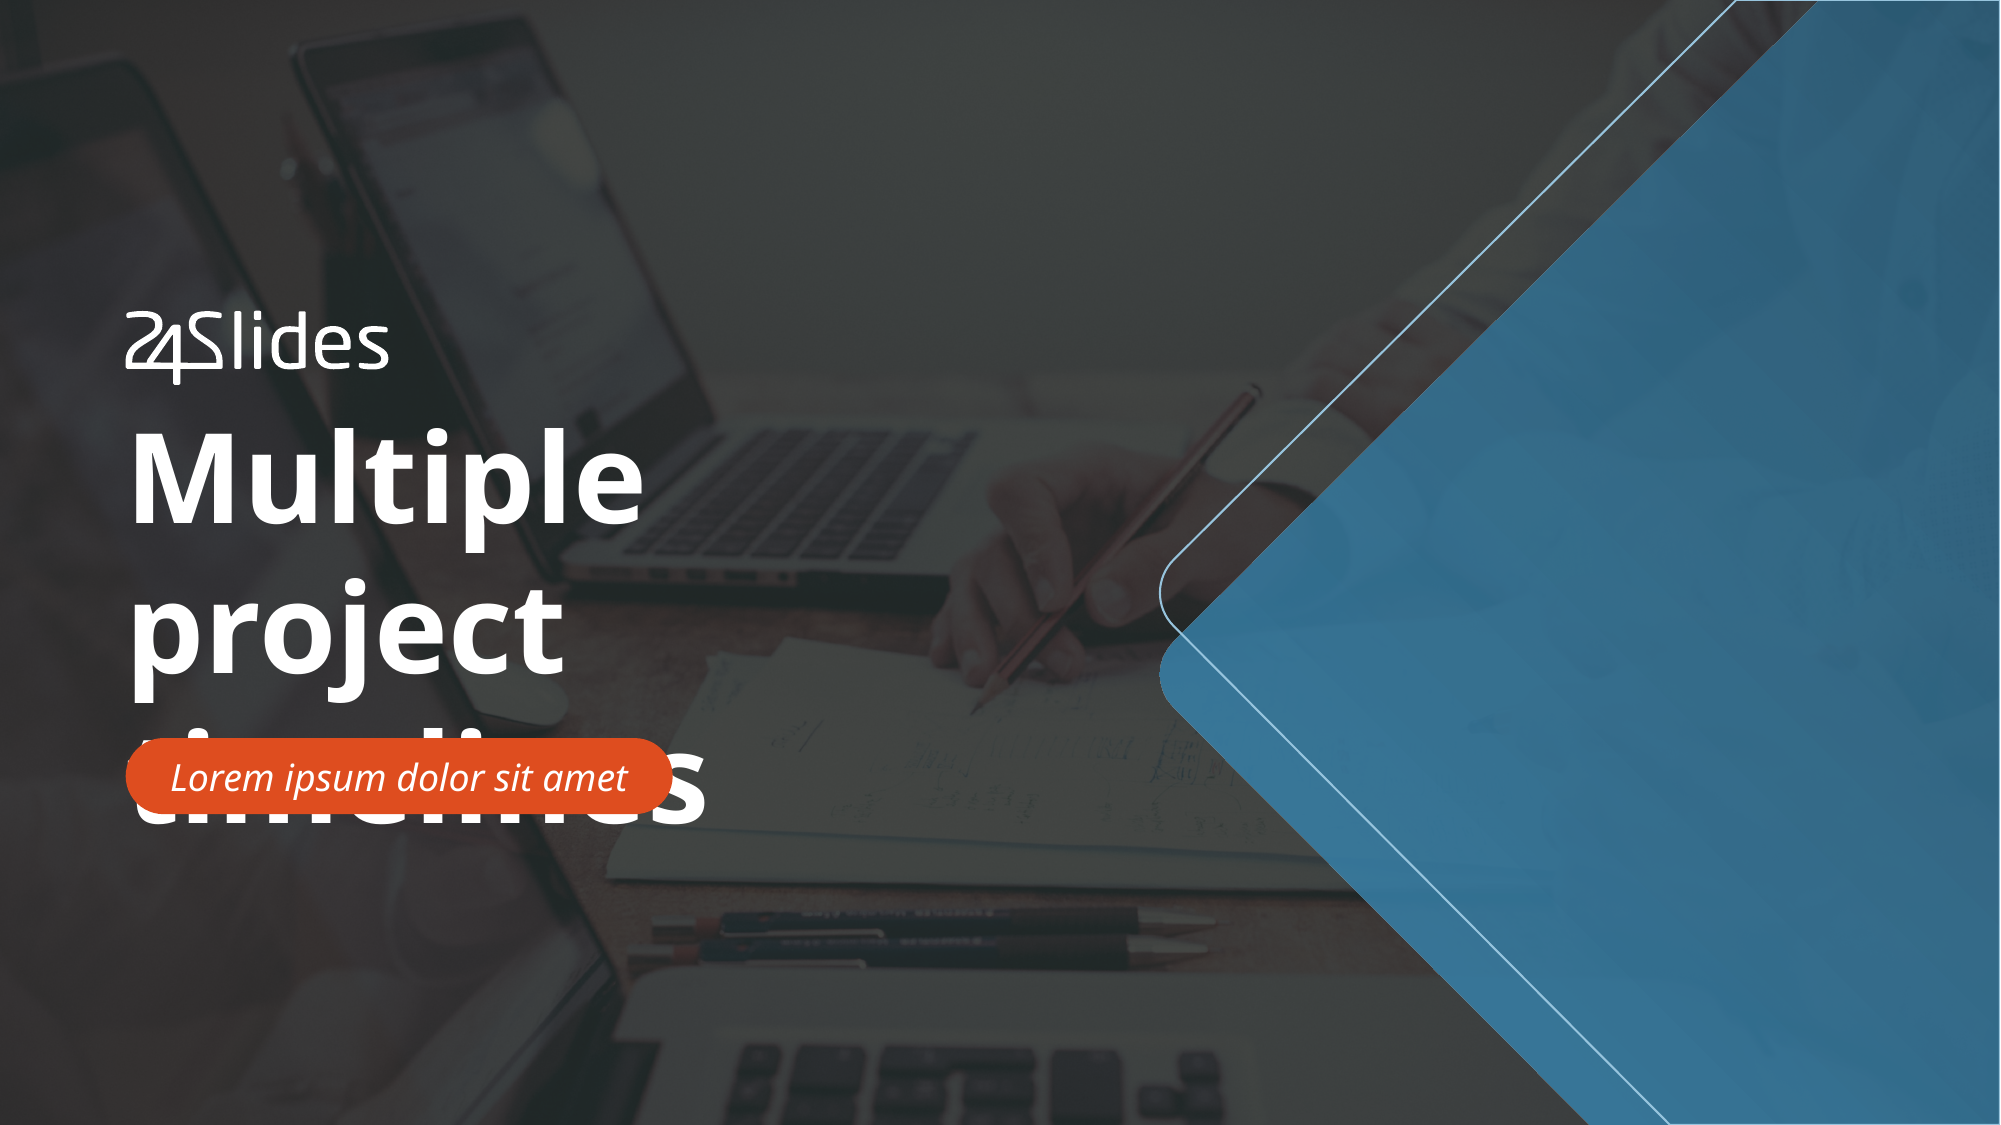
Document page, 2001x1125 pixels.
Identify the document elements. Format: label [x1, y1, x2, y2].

picture [0, 0, 2000, 1125]
text_box [125, 310, 1083, 815]
